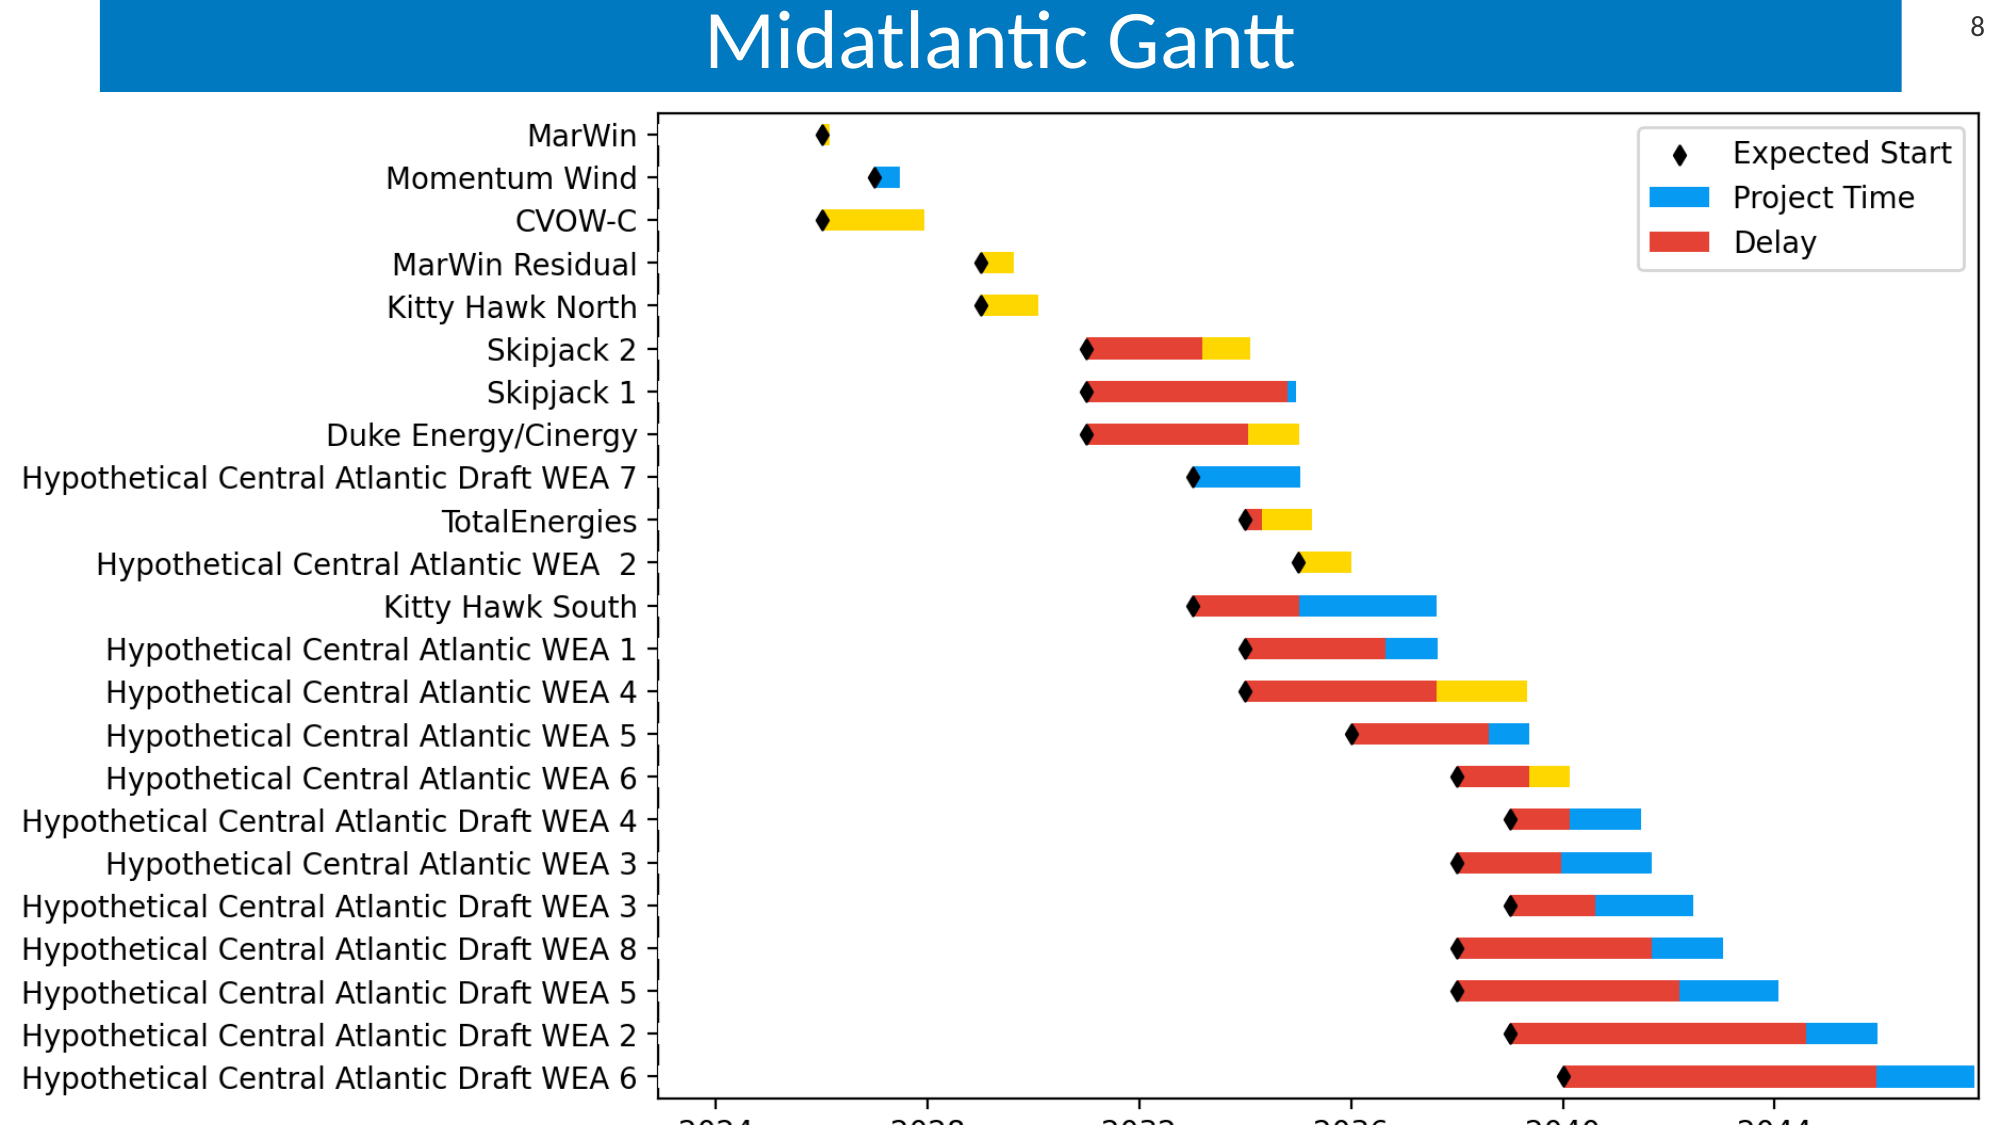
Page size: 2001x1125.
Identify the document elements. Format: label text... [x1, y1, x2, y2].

title Midatlantic Gantt [99, 0, 1902, 90]
picture [0, 92, 2000, 1125]
